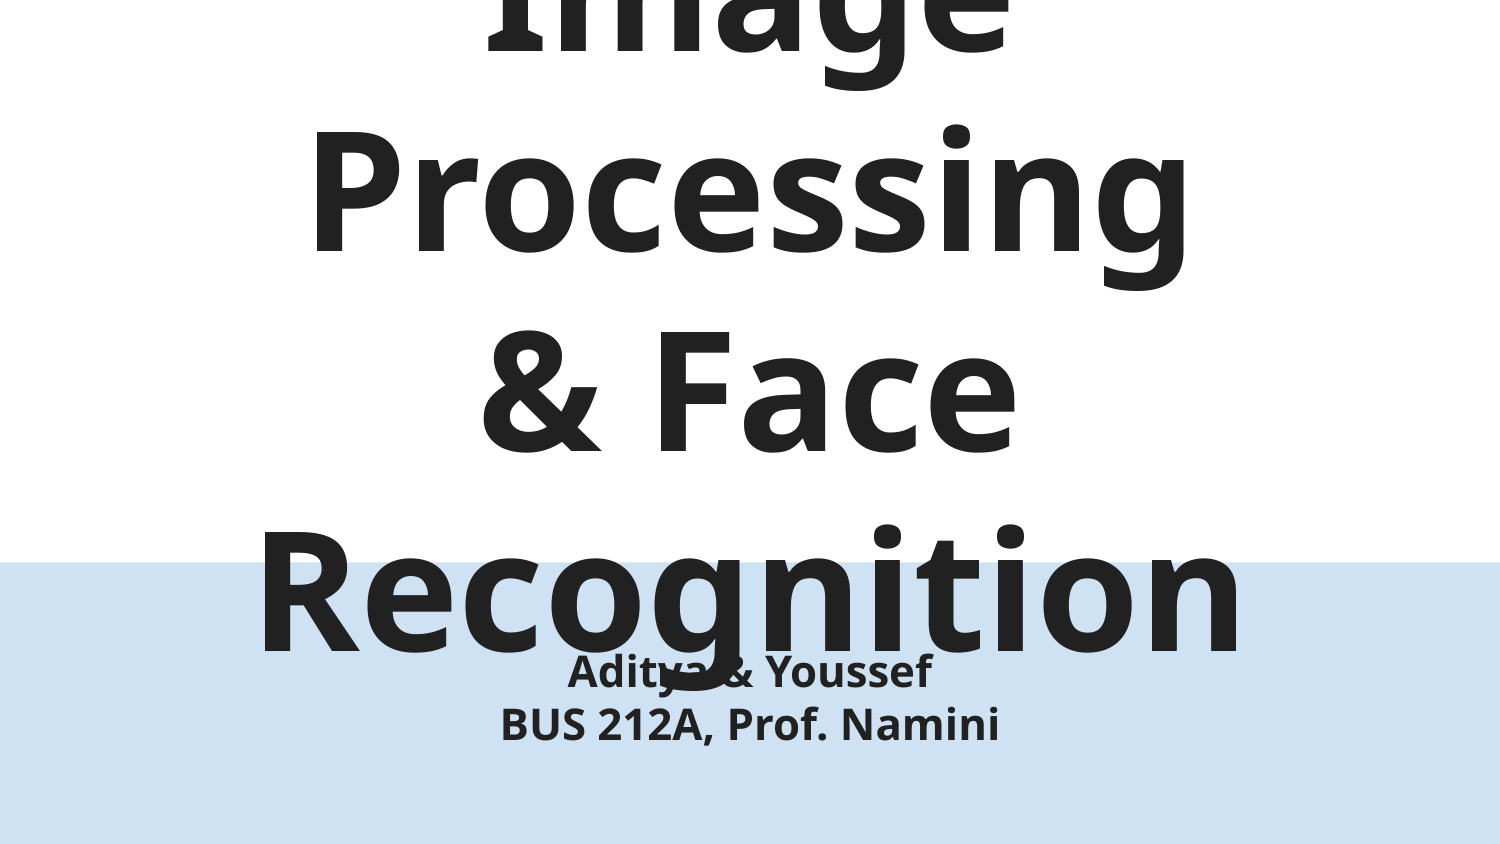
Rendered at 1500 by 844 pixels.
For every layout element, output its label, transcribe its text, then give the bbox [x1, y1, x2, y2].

subtitle Aditya & Youssef BUS 212A, Prof. Namini [51, 638, 1449, 755]
title Image Processing & Face Recognition [51, 64, 1449, 506]
